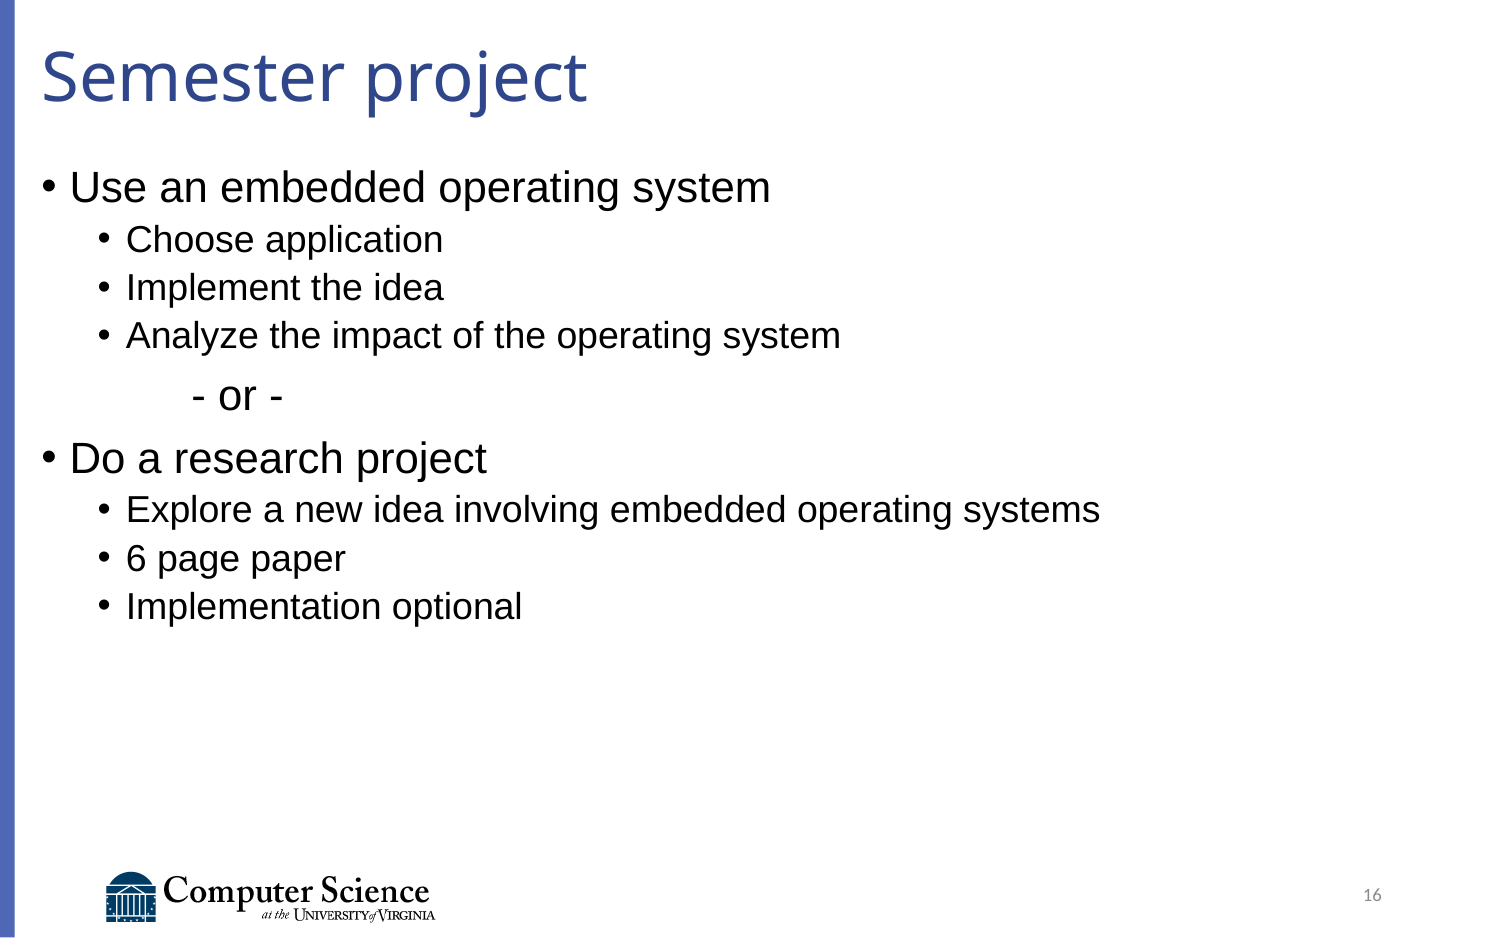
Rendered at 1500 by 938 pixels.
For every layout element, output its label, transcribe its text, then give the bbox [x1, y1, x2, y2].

slide_number 16 [1059, 868, 1397, 919]
picture [103, 870, 441, 923]
list Use an embedded operating system Choose application Implement the idea Analyze the impact of the operating system - or - Do a research project Explore a new idea involving embedded operating systems 6 page paper Implementation optional [26, 157, 1483, 845]
title Semester project [26, 14, 1483, 145]
